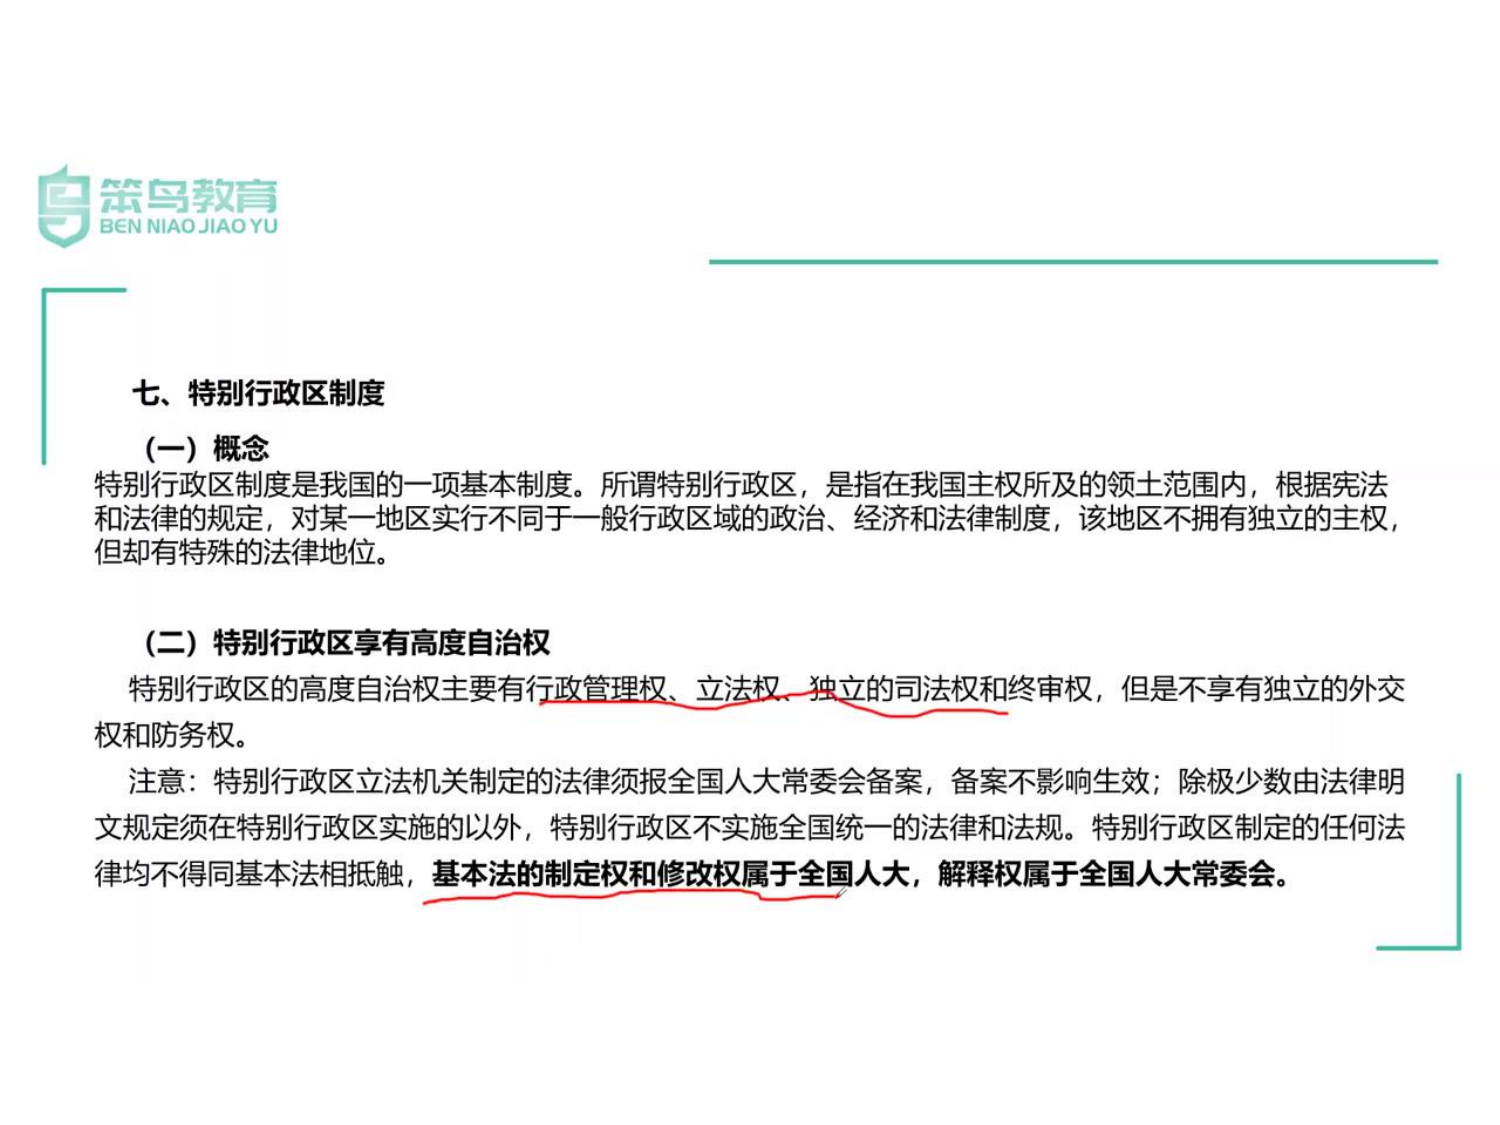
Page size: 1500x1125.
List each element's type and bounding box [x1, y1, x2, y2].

picture [0, 140, 1500, 985]
